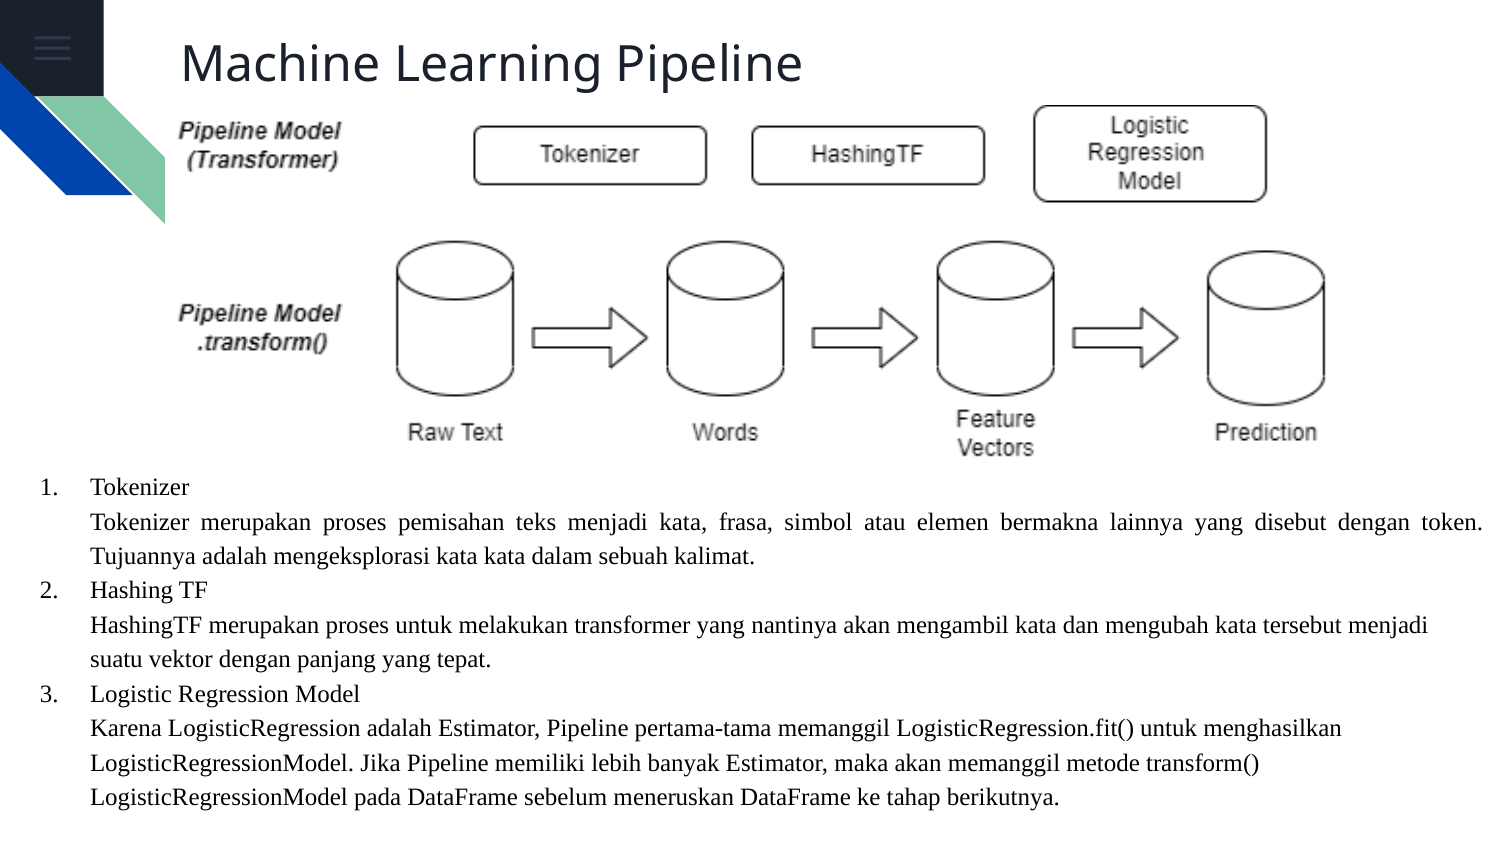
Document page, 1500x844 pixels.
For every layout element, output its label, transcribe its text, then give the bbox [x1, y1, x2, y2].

title Machine Learning Pipeline [165, 16, 995, 105]
picture [165, 105, 1335, 464]
text_box Tokenizer Tokenizer merupakan proses pemisahan teks menjadi kata, frasa, simbol atau elemen bermakna lainnya yang disebut dengan token. Tujuannya adalah mengeksplorasi kata kata dalam sebuah kalimat. Hashing TF HashingTF merupakan proses untuk melakukan transformer yang nantinya akan mengambil kata dan mengubah kata tersebut menjadi suatu vektor dengan panjang yang tepat. Logistic Regression Model Karena LogisticRegression adalah Estimator, Pipeline pertama-tama memanggil LogisticRegression.fit() untuk menghasilkan LogisticRegressionModel. Jika Pipeline memiliki lebih banyak Estimator, maka akan memanggil metode transform() LogisticRegressionModel pada DataFrame sebelum meneruskan DataFrame ke tahap berikutnya. [0, 451, 1500, 826]
